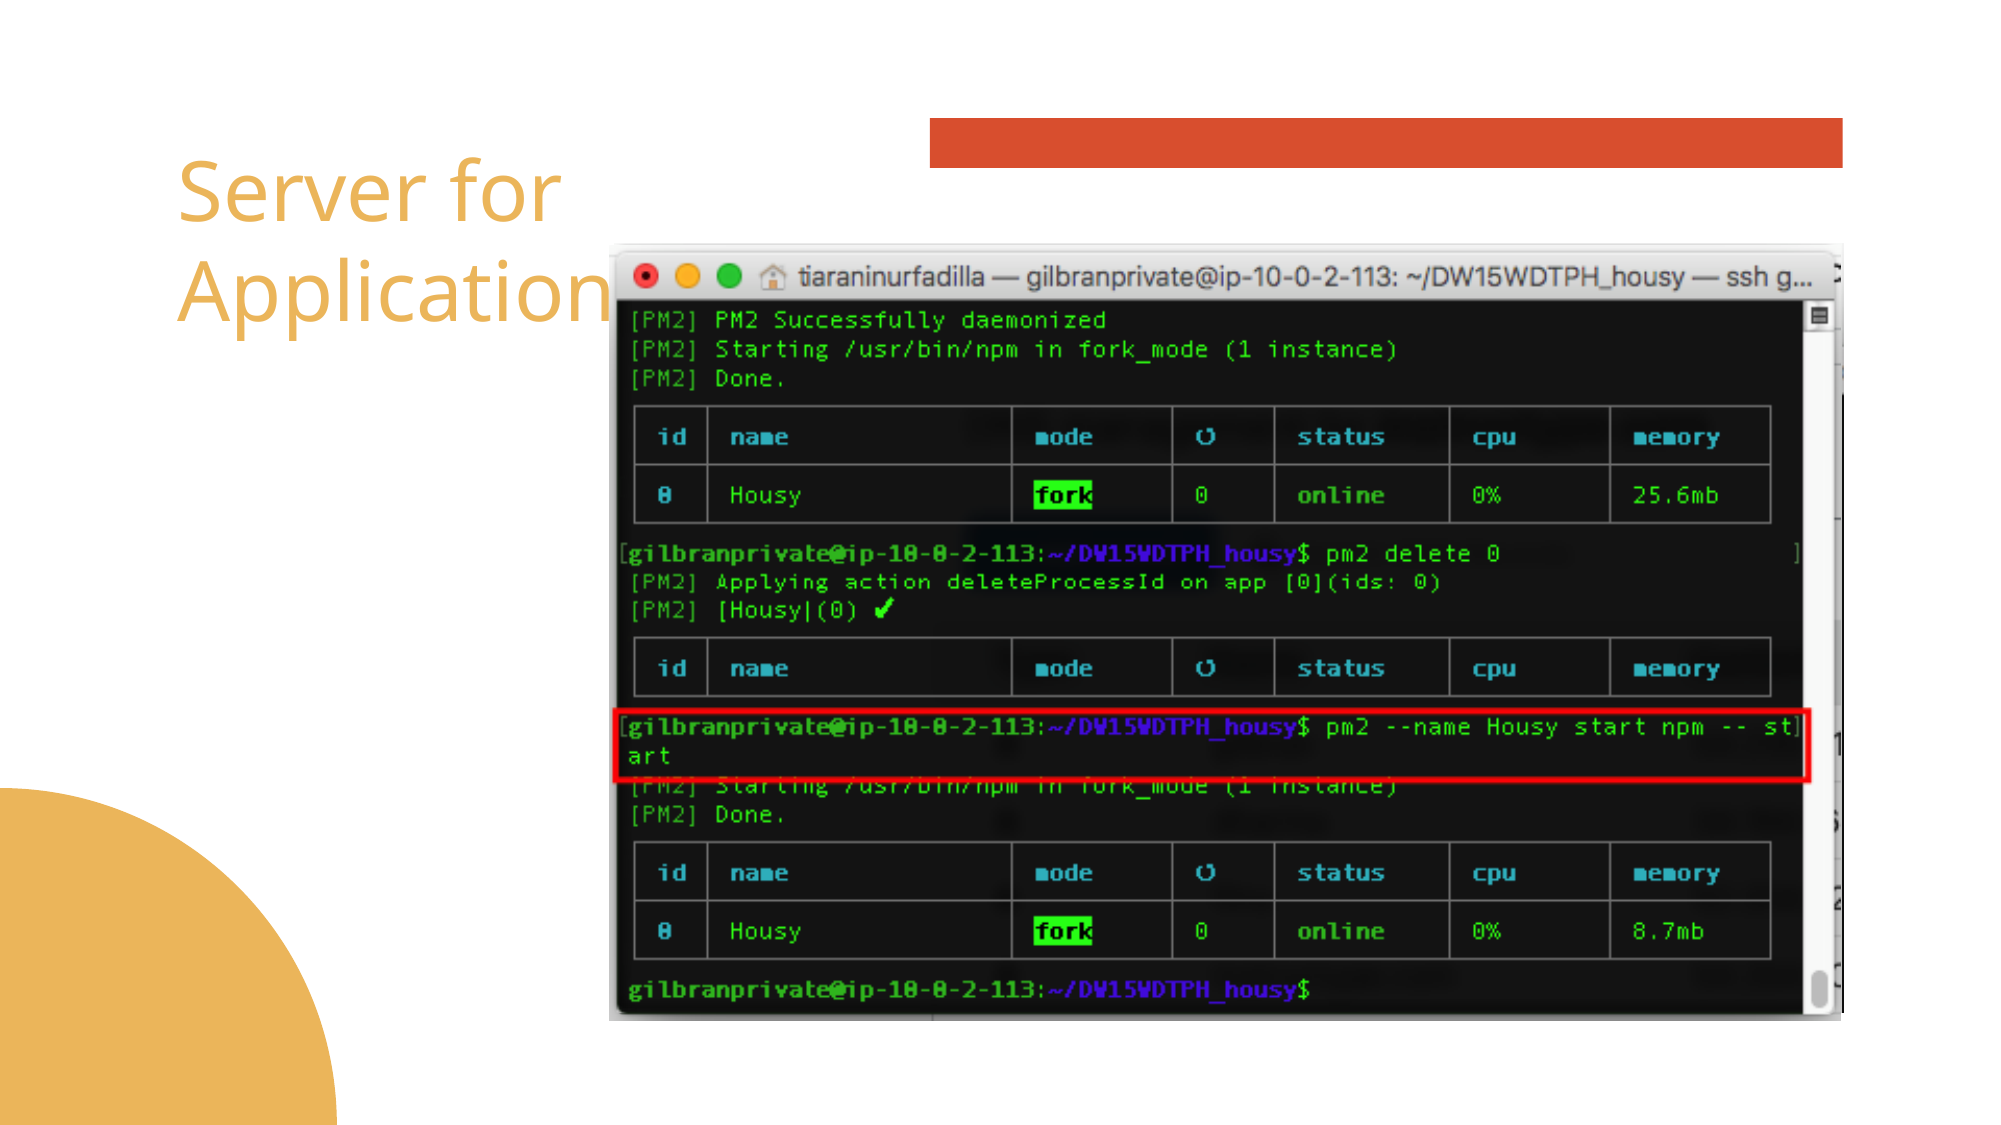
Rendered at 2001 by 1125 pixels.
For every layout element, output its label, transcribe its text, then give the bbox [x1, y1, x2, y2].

title Server for Application [157, 118, 899, 244]
picture [608, 243, 1844, 1021]
